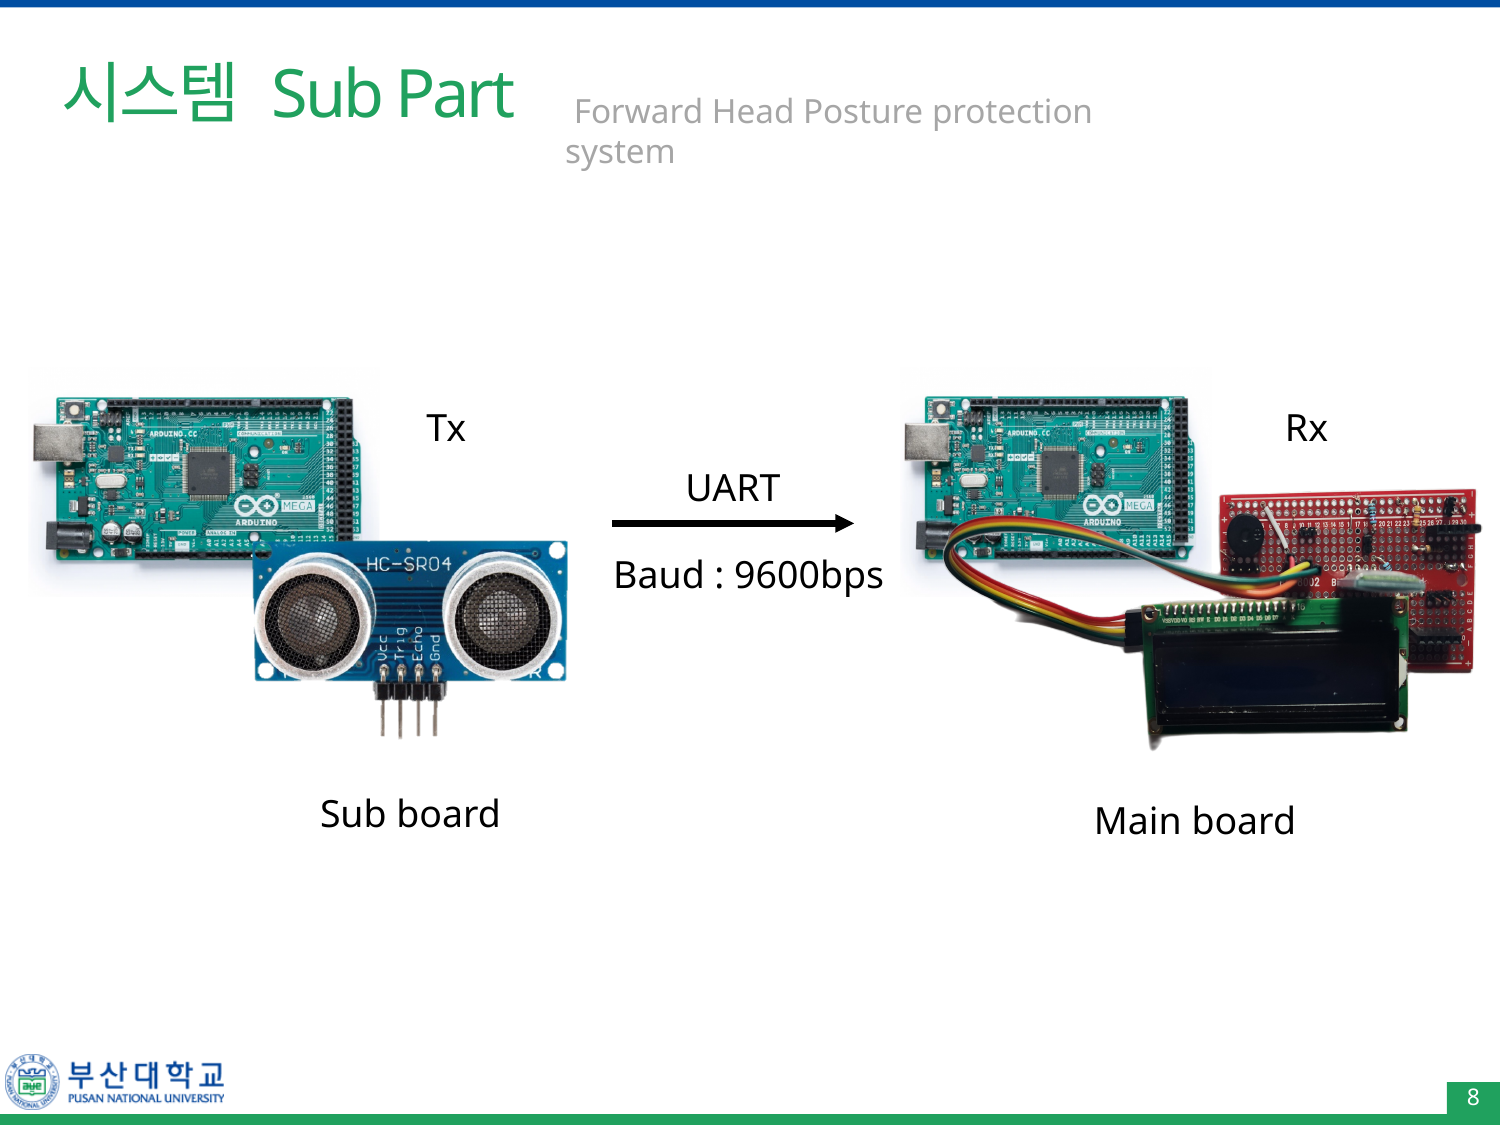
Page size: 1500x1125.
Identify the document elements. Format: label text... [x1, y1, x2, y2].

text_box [899, 367, 1485, 758]
title 시스템 Sub Part [46, 43, 551, 140]
slide_number 8 [1446, 1082, 1500, 1115]
picture [5, 1054, 224, 1110]
text_box Baud : 9600bps [619, 543, 894, 604]
text_box Sub board [305, 782, 523, 843]
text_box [27, 367, 613, 758]
text_box UART [670, 456, 796, 517]
text_box Forward Head Posture protection system [550, 83, 1212, 178]
text_box Main board [1079, 790, 1328, 850]
